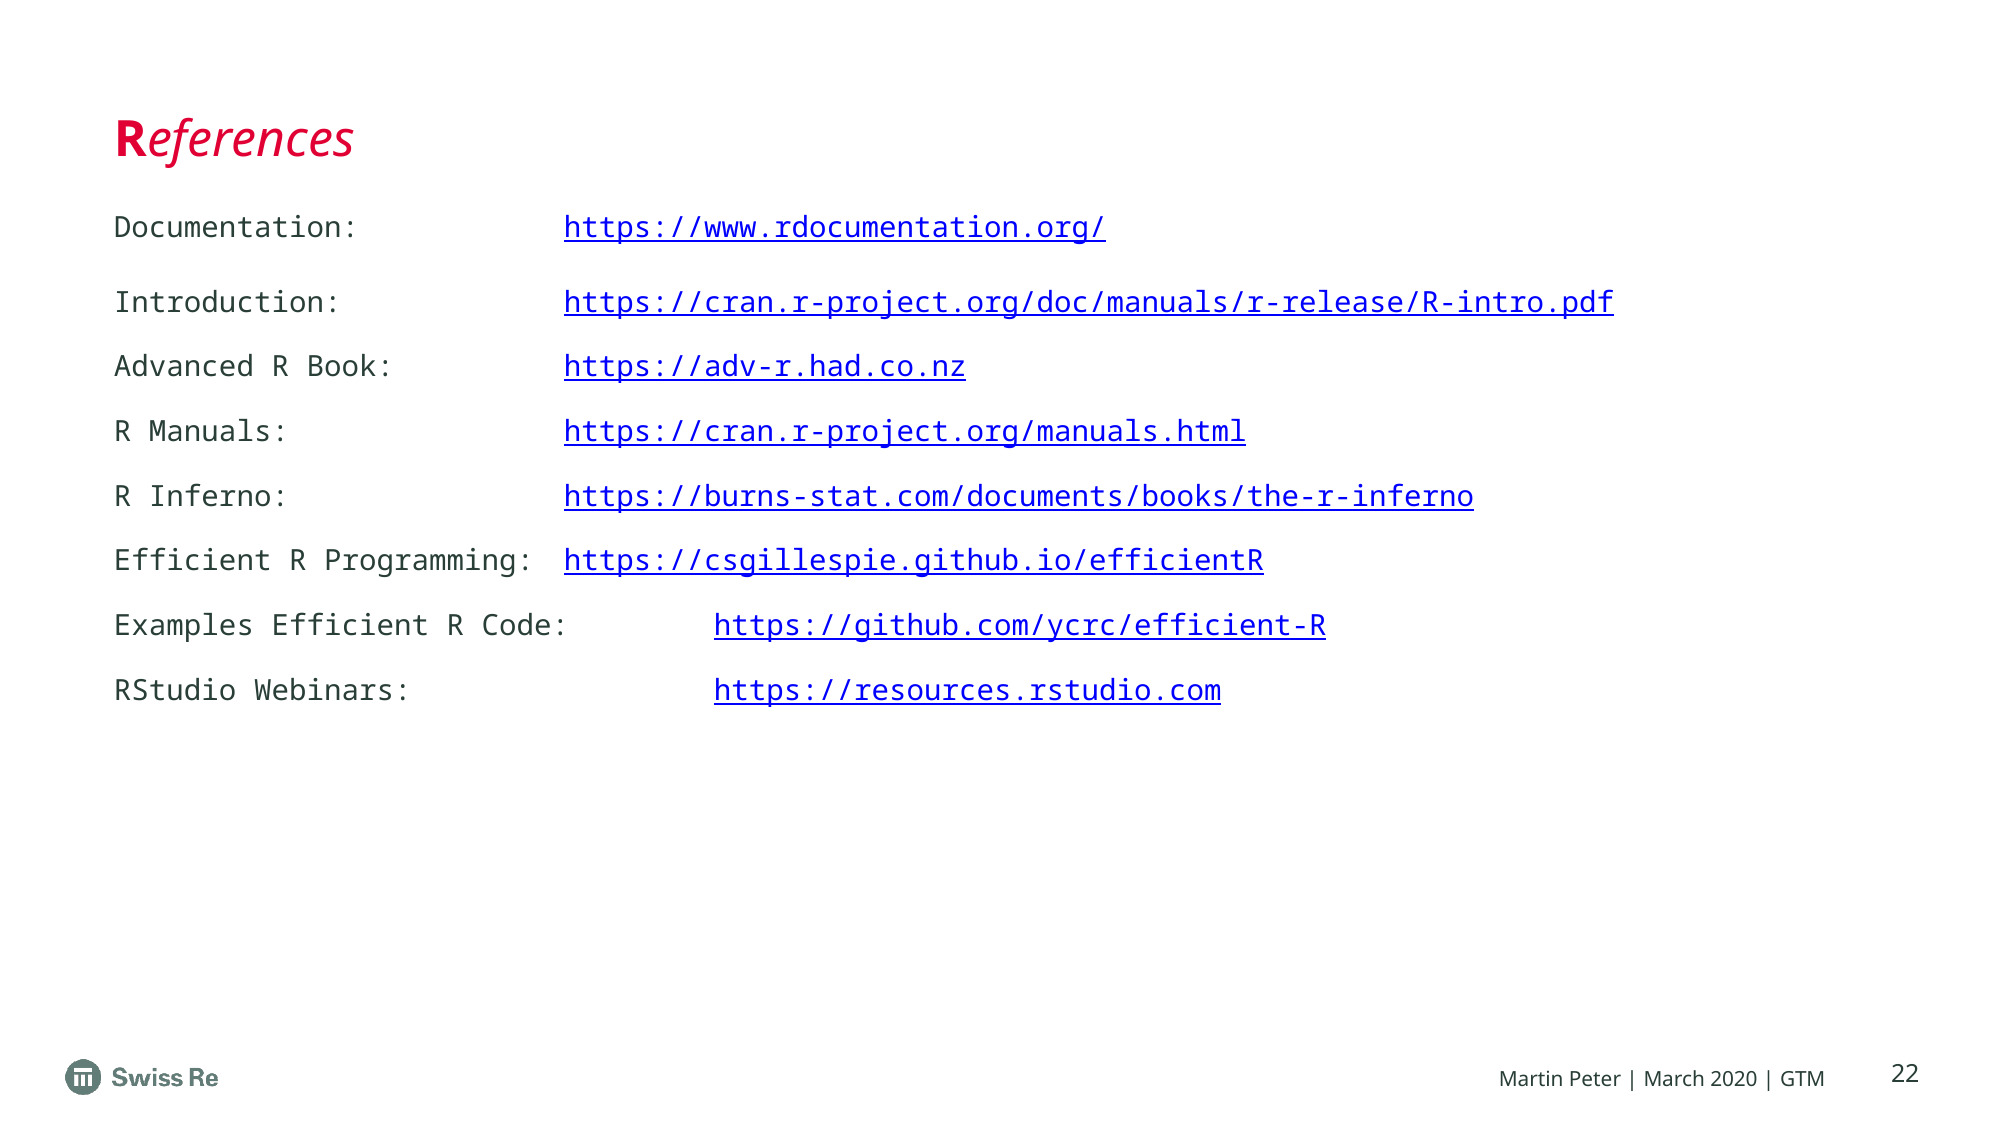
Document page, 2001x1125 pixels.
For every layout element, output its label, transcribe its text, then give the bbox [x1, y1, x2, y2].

text_box Documentation: https://www.rdocumentation.org/ Introduction: https://cran.r-project.org/doc/manuals/r-release/R-intro.pdf Advanced R Book: https://adv-r.had.co.nz R Manuals: https://cran.r-project.org/manuals.html R Inferno: https://burns-stat.com/documents/books/the-r-inferno Efficient R Programming: https://csgillespie.github.io/efficientR Examples Efficient R Code: https://github.com/ycrc/efficient-R RStudio Webinars: https://resources.rstudio.com [114, 208, 1768, 881]
slide_number 22 [1872, 1061, 1920, 1092]
picture [65, 1059, 218, 1095]
title References [114, 113, 1922, 228]
